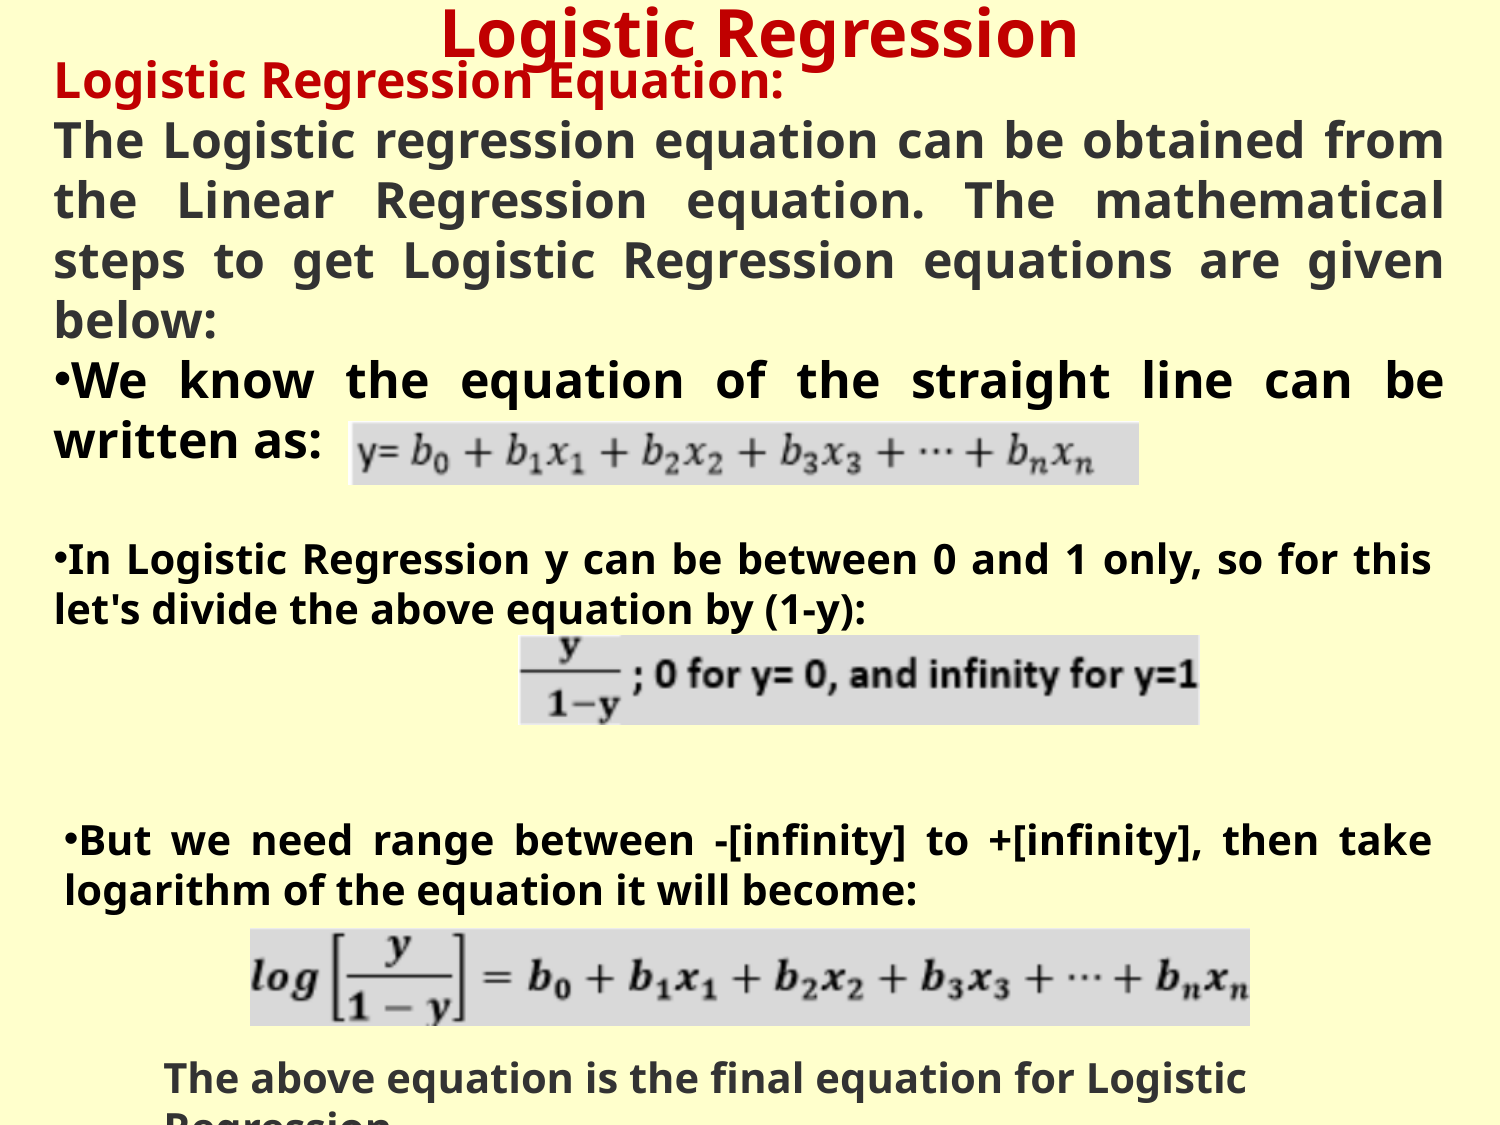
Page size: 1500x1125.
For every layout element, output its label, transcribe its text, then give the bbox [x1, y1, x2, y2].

text_box But we need range between -[infinity] to +[infinity], then take logarithm of the equation it will become: [49, 806, 1448, 921]
picture [517, 635, 1200, 725]
text_box Logistic Regression Equation: The Logistic regression equation can be obtained from the Linear Regression equation. The mathematical steps to get Logistic Regression equations are given below: We know the equation of the straight line can be written as: [39, 41, 1461, 529]
text_box In Logistic Regression y can be between 0 and 1 only, so for this let's divide the above equation by (1-y): [38, 525, 1448, 640]
text_box The above equation is the final equation for Logistic Regression. [148, 1044, 1500, 1125]
picture [348, 421, 1139, 485]
text_box Logistic Regression [19, 0, 1500, 78]
picture [250, 928, 1250, 1026]
